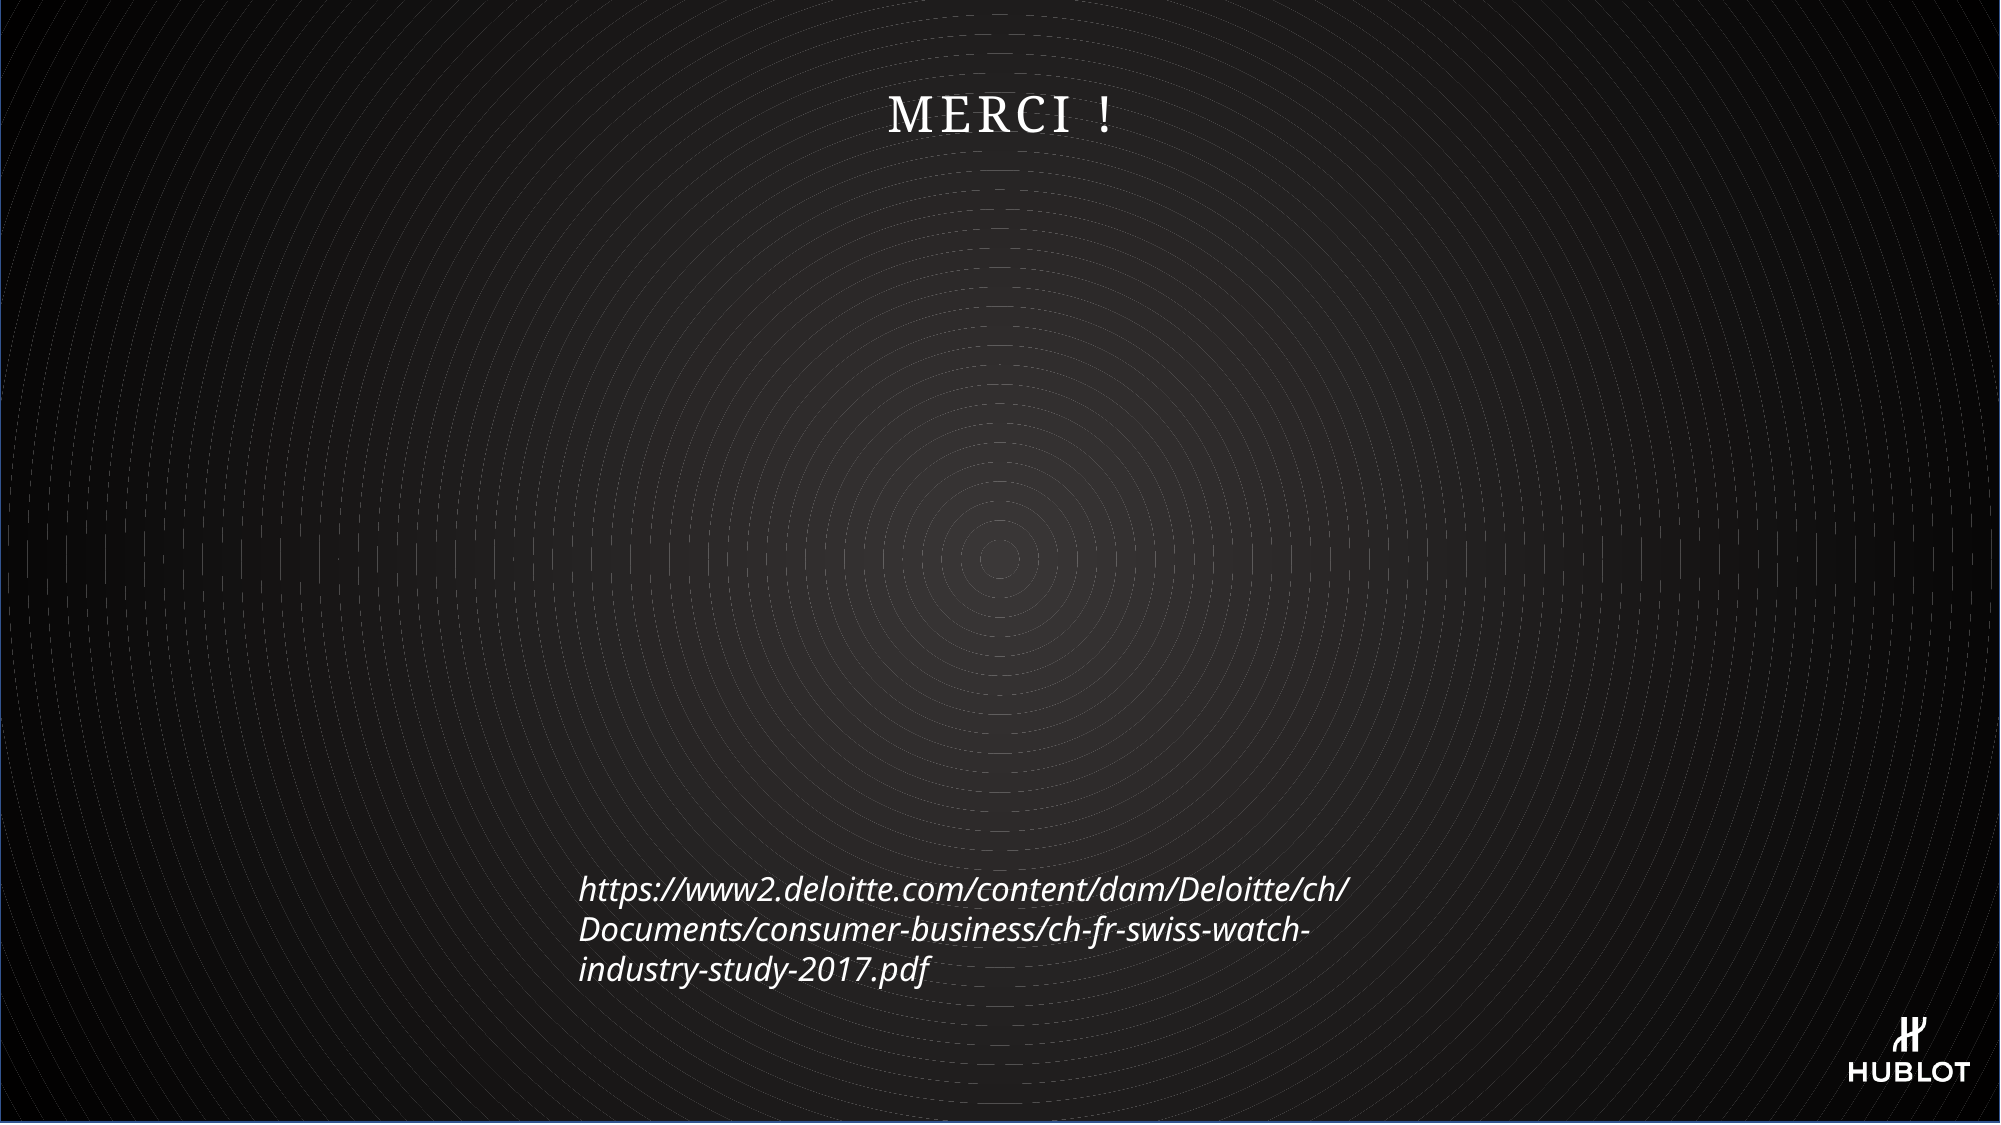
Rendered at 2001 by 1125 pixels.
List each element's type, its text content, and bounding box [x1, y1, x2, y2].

text_box [0, 0, 2000, 1123]
picture [1849, 1017, 1970, 1082]
text_box MERCI ! [150, 75, 1850, 150]
text_box [816, 491, 1403, 553]
text_box https://www2.deloitte.com/content/dam/Deloitte/ch/Documents/consumer-business/ch-fr-swiss-watch-industry-study-2017.pdf [563, 861, 1437, 996]
